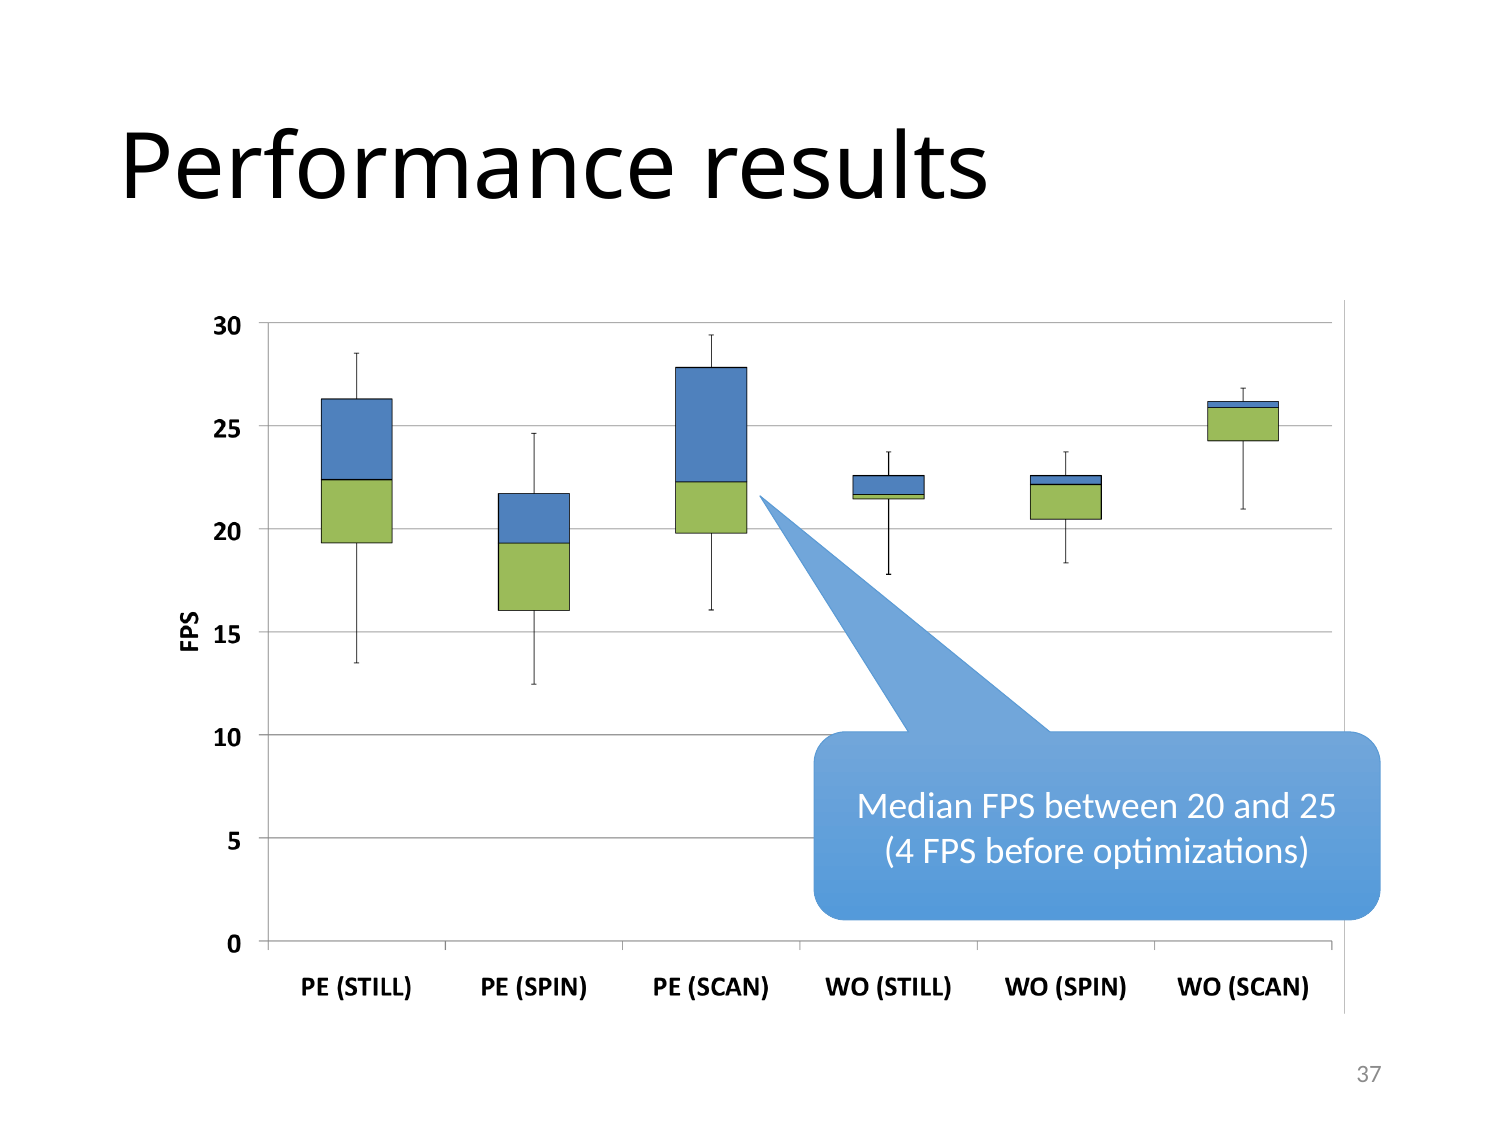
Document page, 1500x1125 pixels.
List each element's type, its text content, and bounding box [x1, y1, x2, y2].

slide_number 37 [1059, 1042, 1397, 1103]
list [103, 299, 1397, 1014]
title Performance results [103, 59, 1397, 278]
